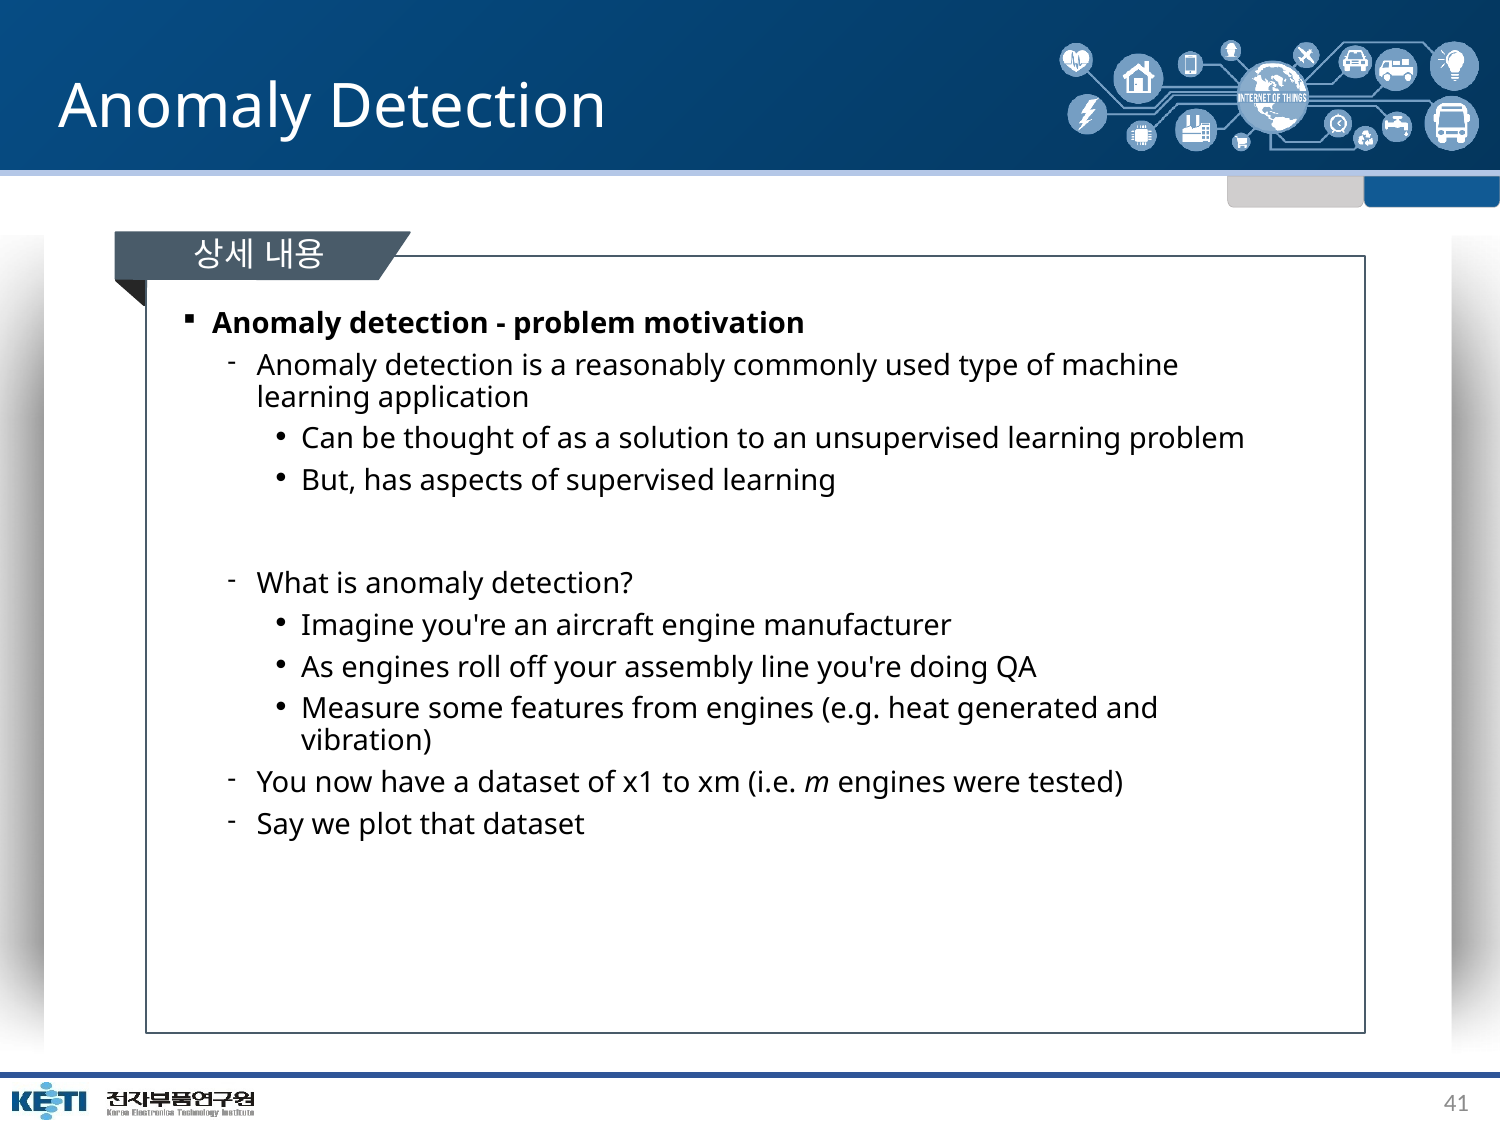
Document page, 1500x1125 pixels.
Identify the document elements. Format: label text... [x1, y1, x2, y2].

title Anomaly Detection [43, 66, 1052, 149]
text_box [115, 231, 1366, 1034]
slide_number 41 [1146, 1088, 1485, 1114]
picture [12, 1082, 254, 1120]
